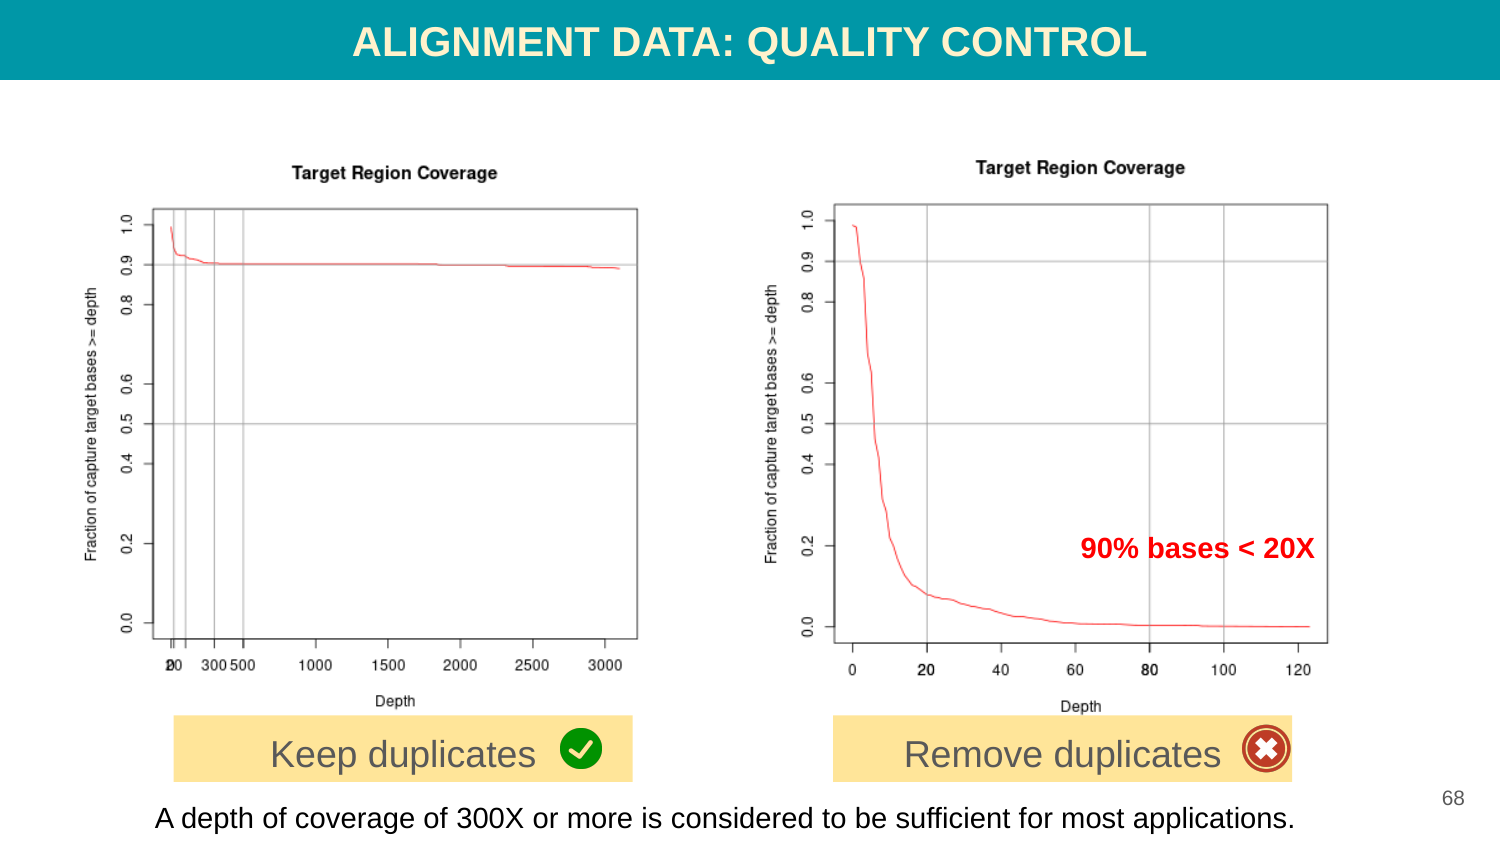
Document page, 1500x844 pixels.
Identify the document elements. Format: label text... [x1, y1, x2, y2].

text_box Keep duplicates [173, 738, 633, 782]
picture [760, 130, 1366, 776]
text_box A depth of coverage of 300X or more is considered to be sufficient for most applications. [139, 784, 1344, 844]
text_box Remove duplicates [833, 743, 1239, 782]
picture [80, 136, 675, 769]
slide_number ‹#› [1389, 764, 1480, 830]
text_box ALIGNMENT DATA: QUALITY CONTROL [0, 0, 1500, 80]
